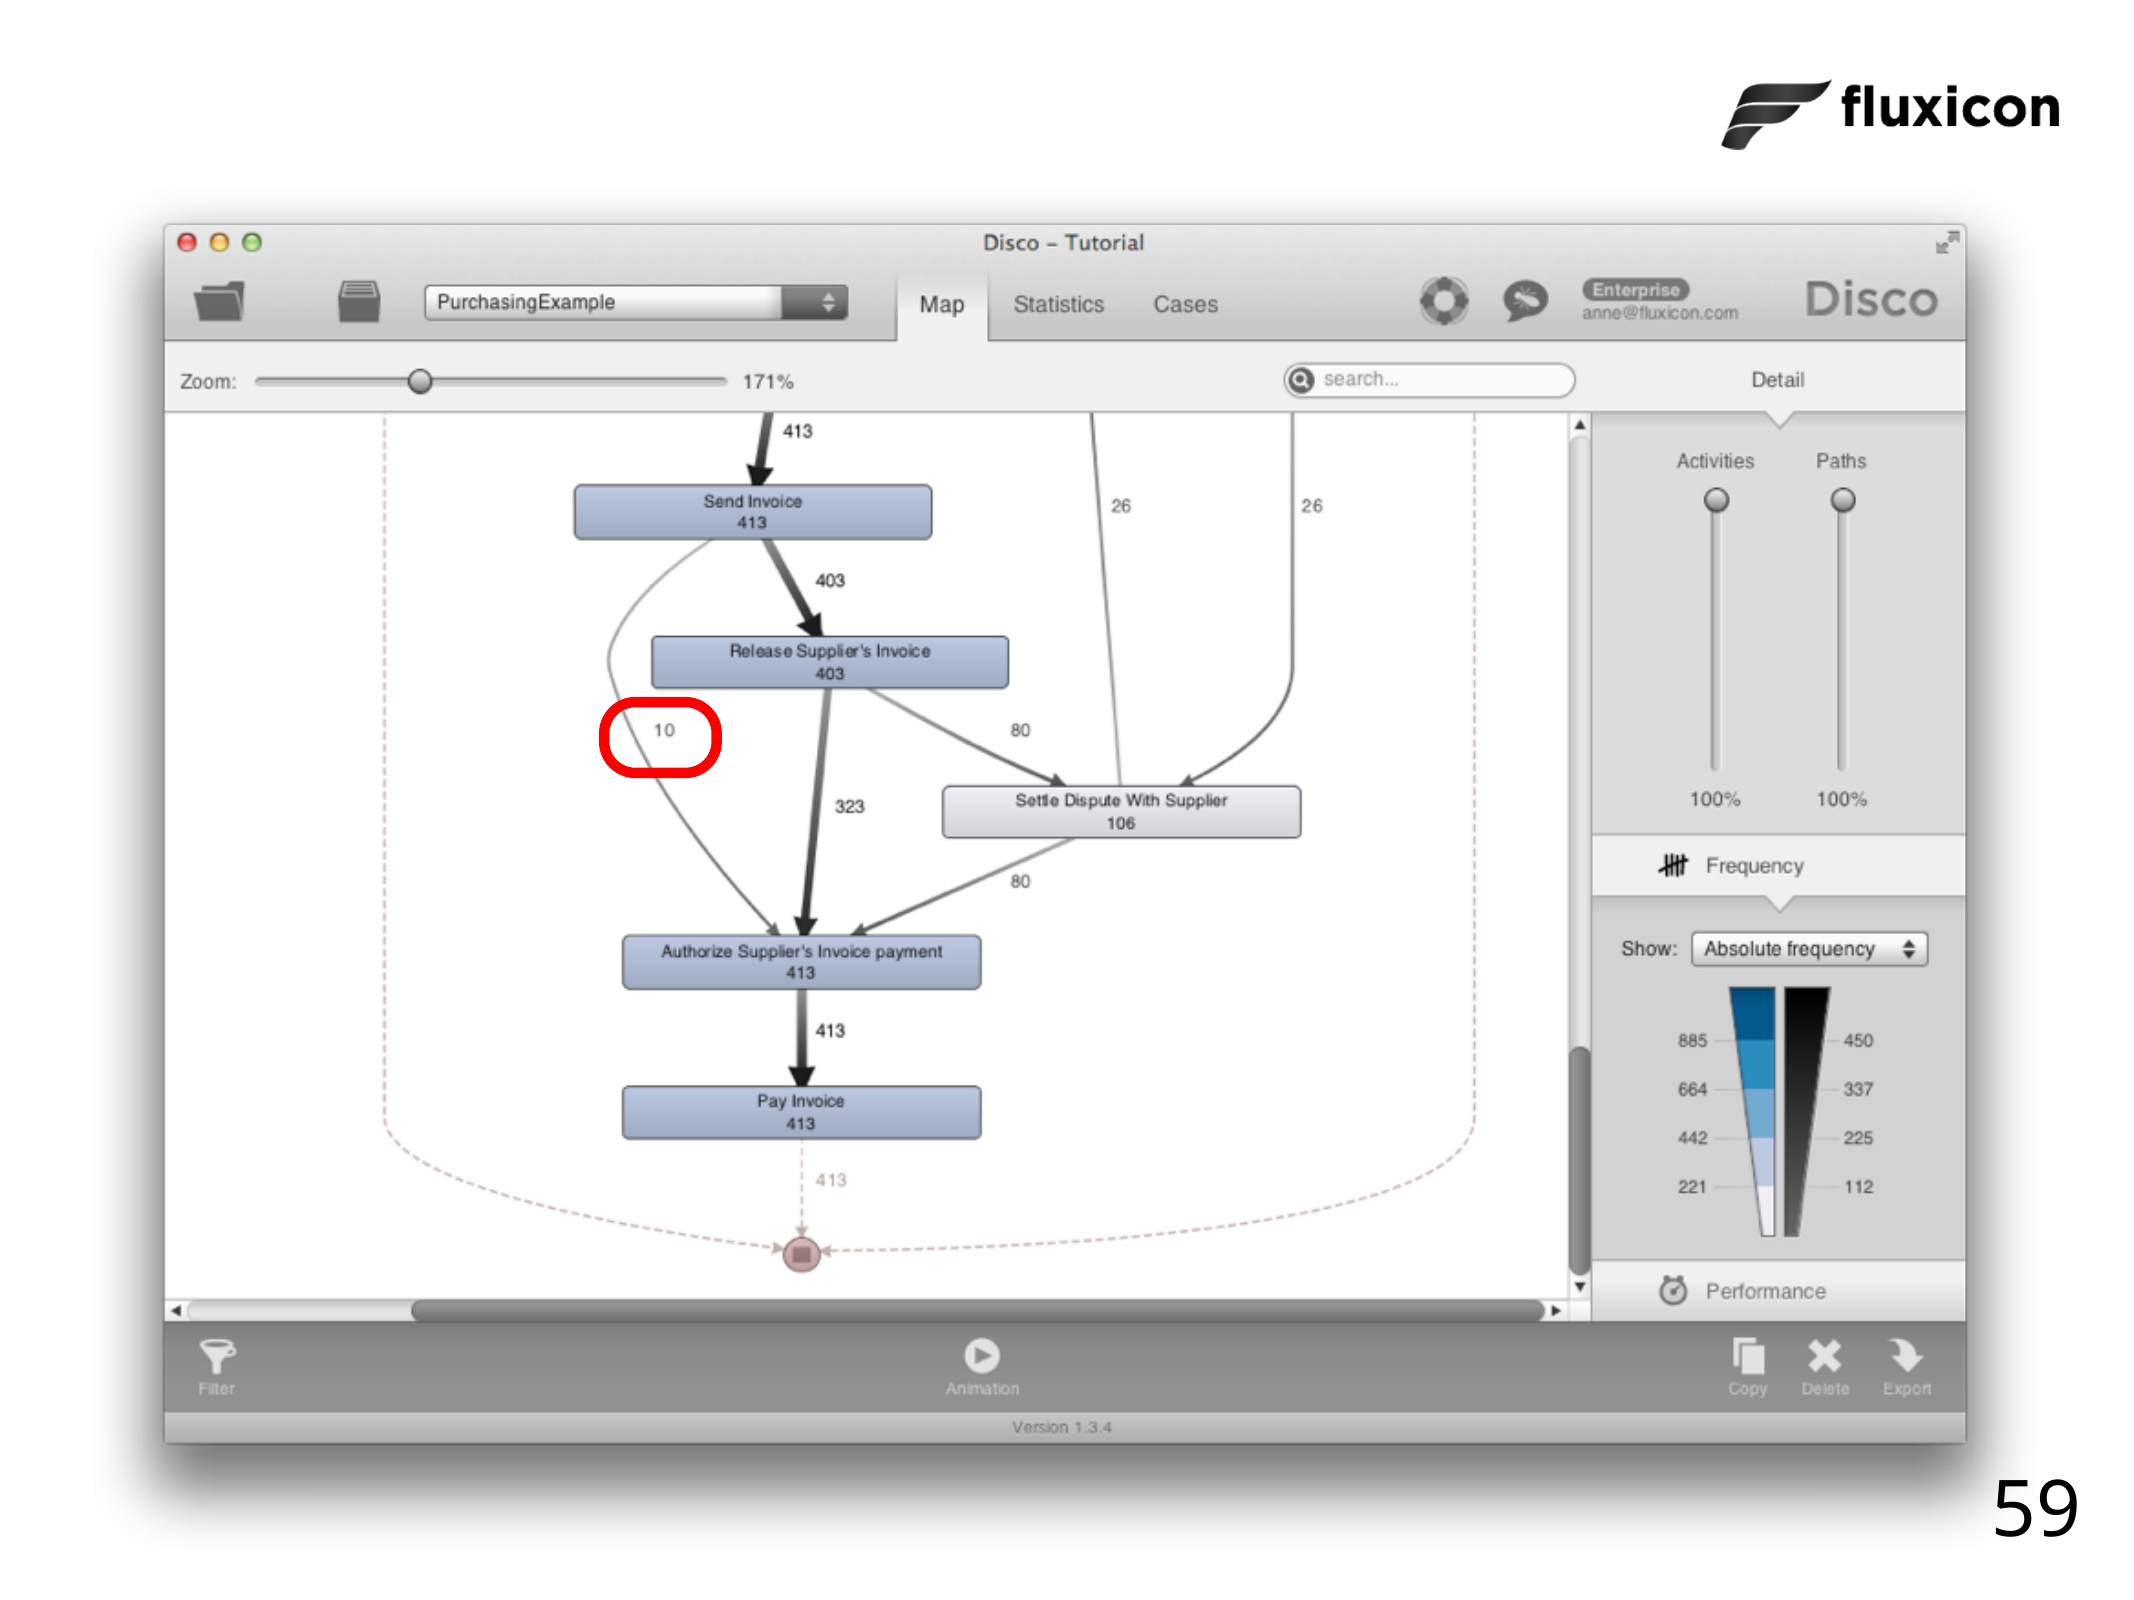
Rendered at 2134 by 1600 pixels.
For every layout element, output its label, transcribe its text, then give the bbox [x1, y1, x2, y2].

picture [1721, 78, 2063, 150]
picture [72, 168, 2059, 1572]
text_box 59 [2062, 1450, 2105, 1573]
